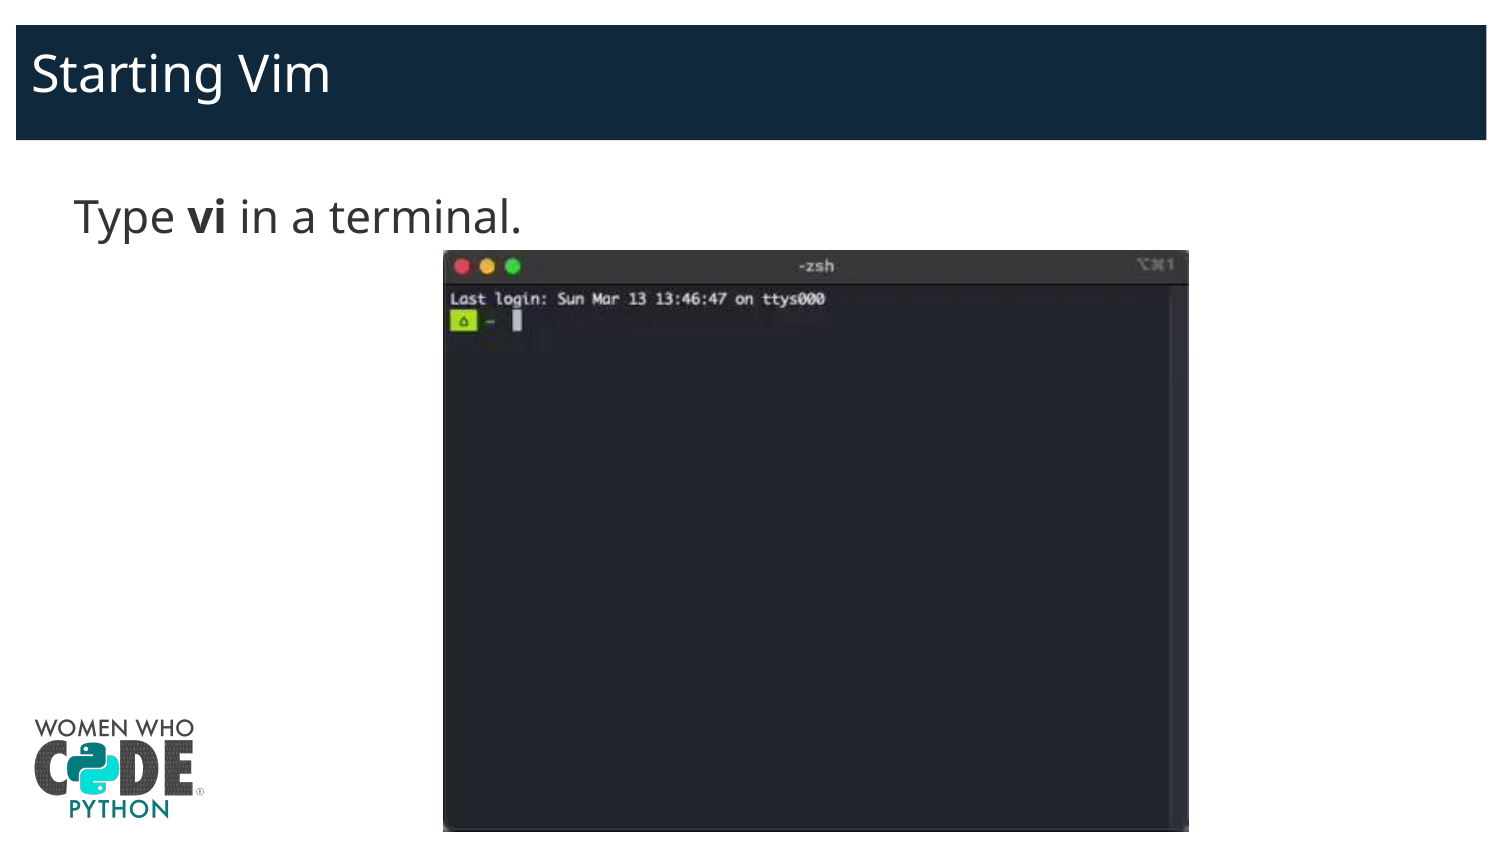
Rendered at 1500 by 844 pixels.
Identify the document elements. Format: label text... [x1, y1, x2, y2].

picture [443, 249, 1189, 833]
title Type vi in a terminal. [58, 172, 1442, 775]
picture [19, 703, 213, 833]
text_box Starting Vim [16, 25, 1487, 141]
